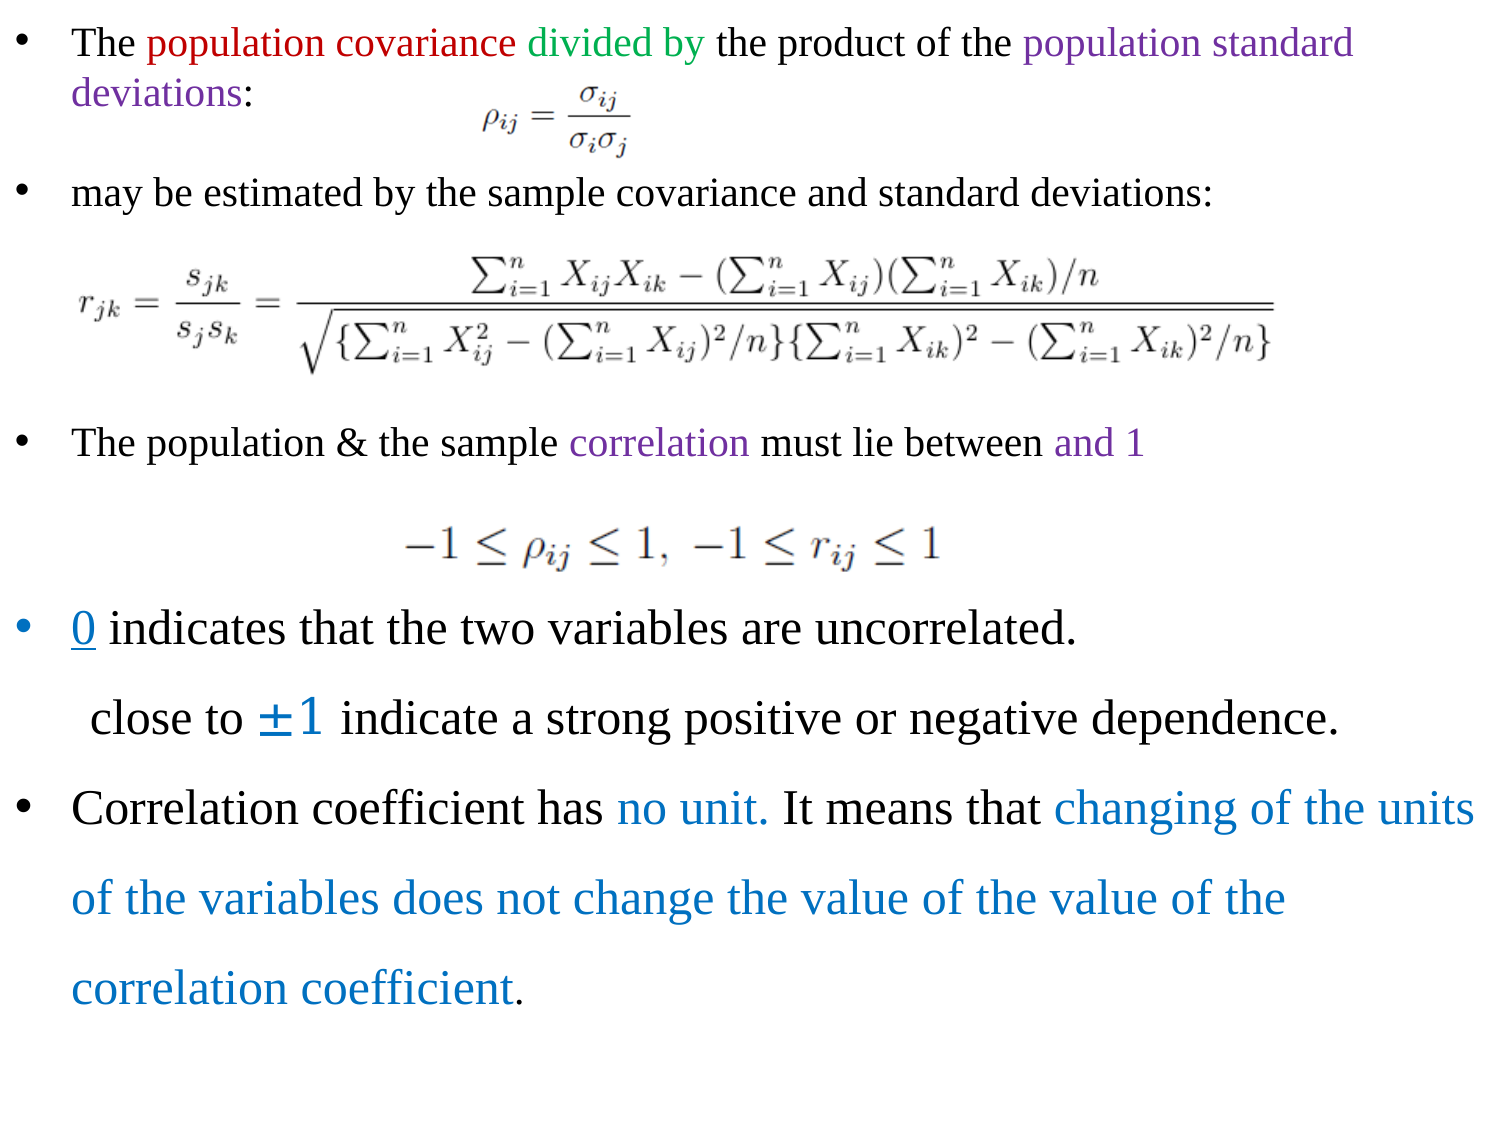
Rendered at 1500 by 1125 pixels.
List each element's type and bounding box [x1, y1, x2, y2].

picture [59, 232, 1291, 380]
picture [474, 74, 651, 171]
picture [399, 503, 951, 578]
